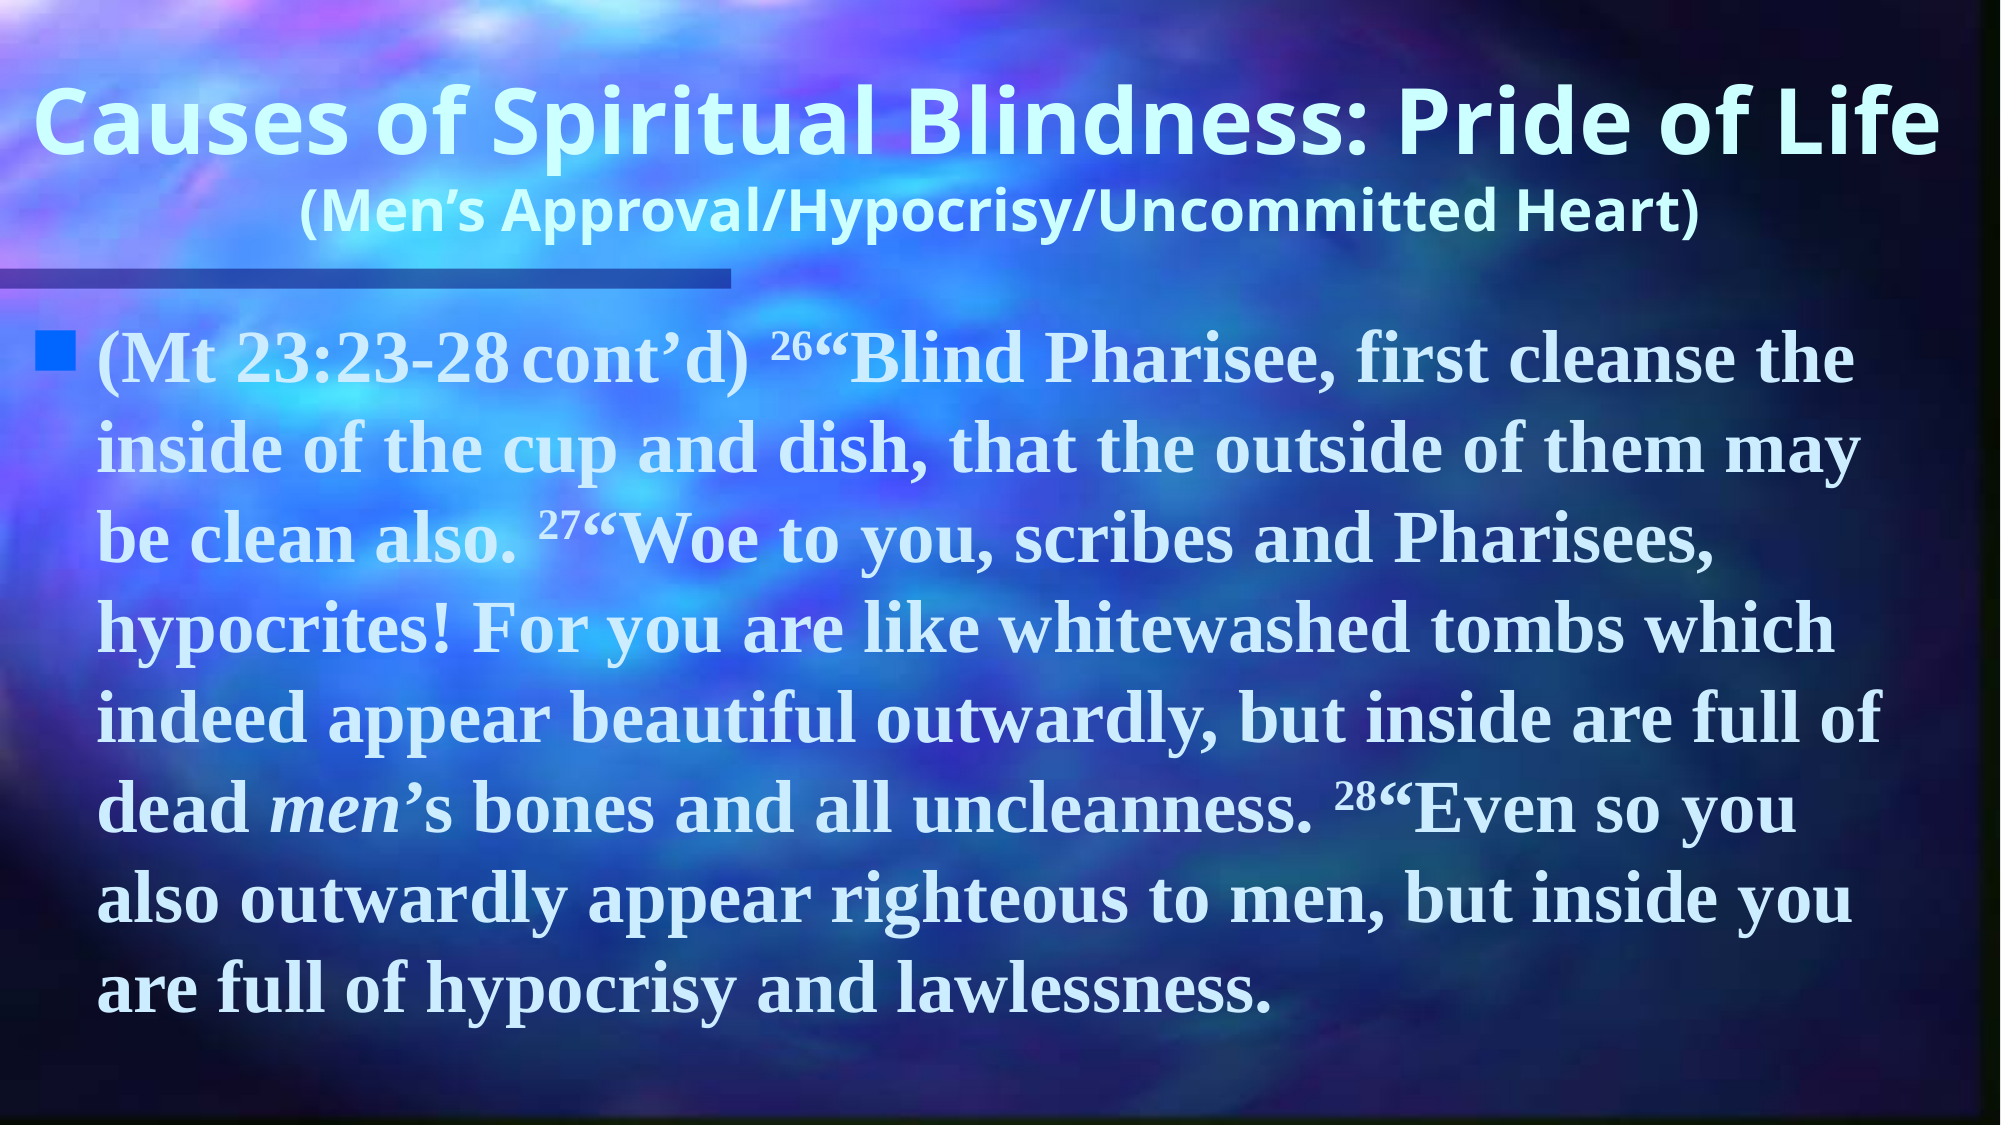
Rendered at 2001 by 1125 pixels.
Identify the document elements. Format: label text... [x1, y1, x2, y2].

text_box Causes of Spiritual Blindness: Pride of Life (Men’s Approval/Hypocrisy/Uncommitted Heart) [0, 0, 2000, 250]
list (Mt 23:23-28 cont’d) 26“Blind Pharisee, first cleanse the inside of the cup and dish, that the outside of them may be clean also. 27“Woe to you, scribes and Pharisees, hypocrites! For you are like whitewashed tombs which indeed appear beautiful outwardly, but inside are full of dead men’s bones and all uncleanness. 28“Even so you also outwardly appear righteous to men, but inside you are full of hypocrisy and lawlessness. [24, 299, 1950, 1075]
picture [0, 0, 2001, 1125]
